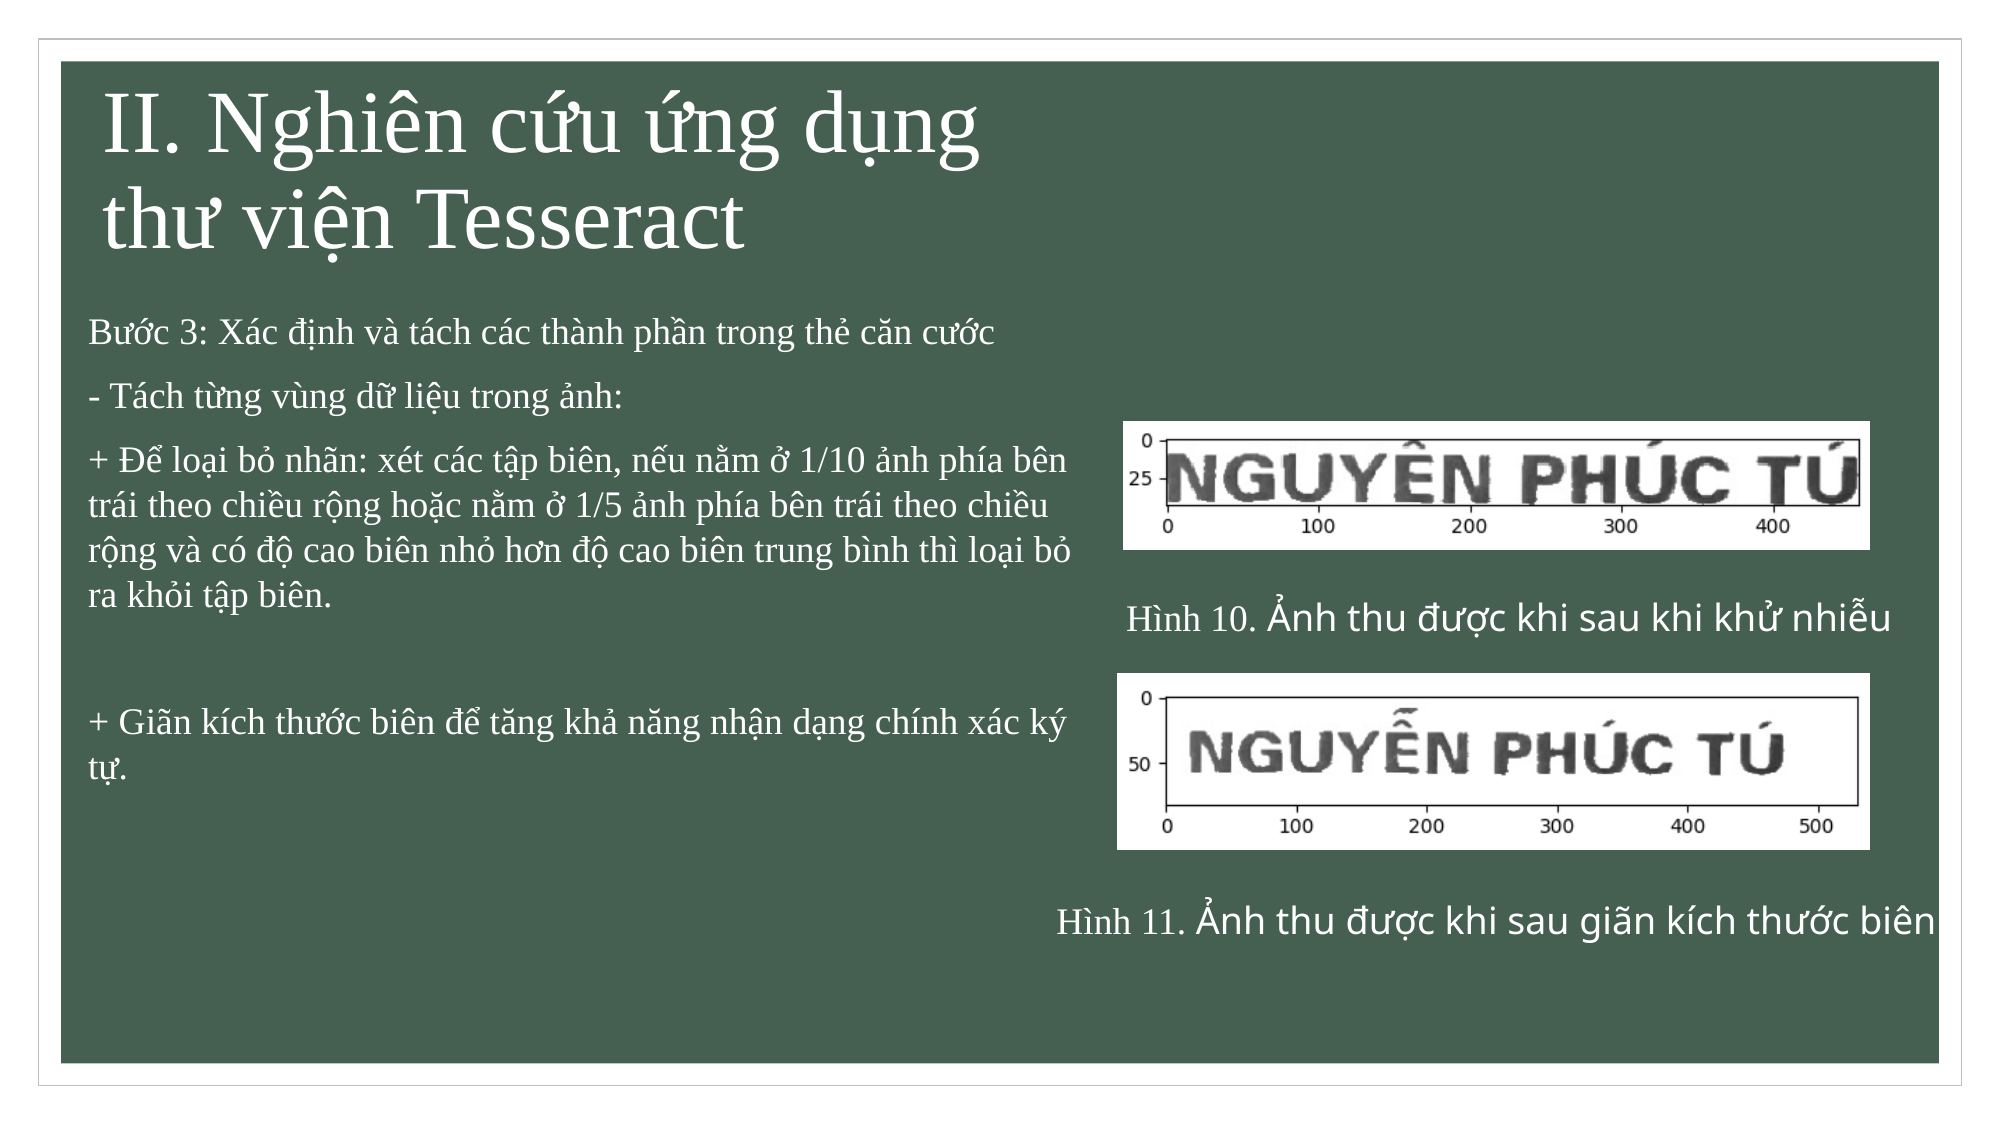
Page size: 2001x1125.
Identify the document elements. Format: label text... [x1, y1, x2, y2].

picture [1117, 673, 1870, 850]
title II. Nghiên cứu ứng dụng thư viện Tesseract [87, 67, 1124, 276]
picture [1123, 421, 1871, 550]
text_box Hình 10. Ảnh thu được khi sau khi khử nhiễu [1111, 587, 1908, 647]
list Bước 3: Xác định và tách các thành phần trong thẻ căn cước - Tách từng vùng dữ liệu trong ảnh: + Để loại bỏ nhãn: xét các tập biên, nếu nằm ở 1/10 ảnh phía bên trái theo chiều rộng hoặc nằm ở 1/5 ảnh phía bên trái theo chiều rộng và có độ cao biên nhỏ hơn độ cao biên trung bình thì loại bỏ ra khỏi tập biên. + Giãn kích thước biên để tăng khả năng nhận dạng chính xác ký tự. [73, 299, 1124, 1022]
text_box Hình 11. Ảnh thu được khi sau giãn kích thước biên [1041, 889, 1953, 950]
